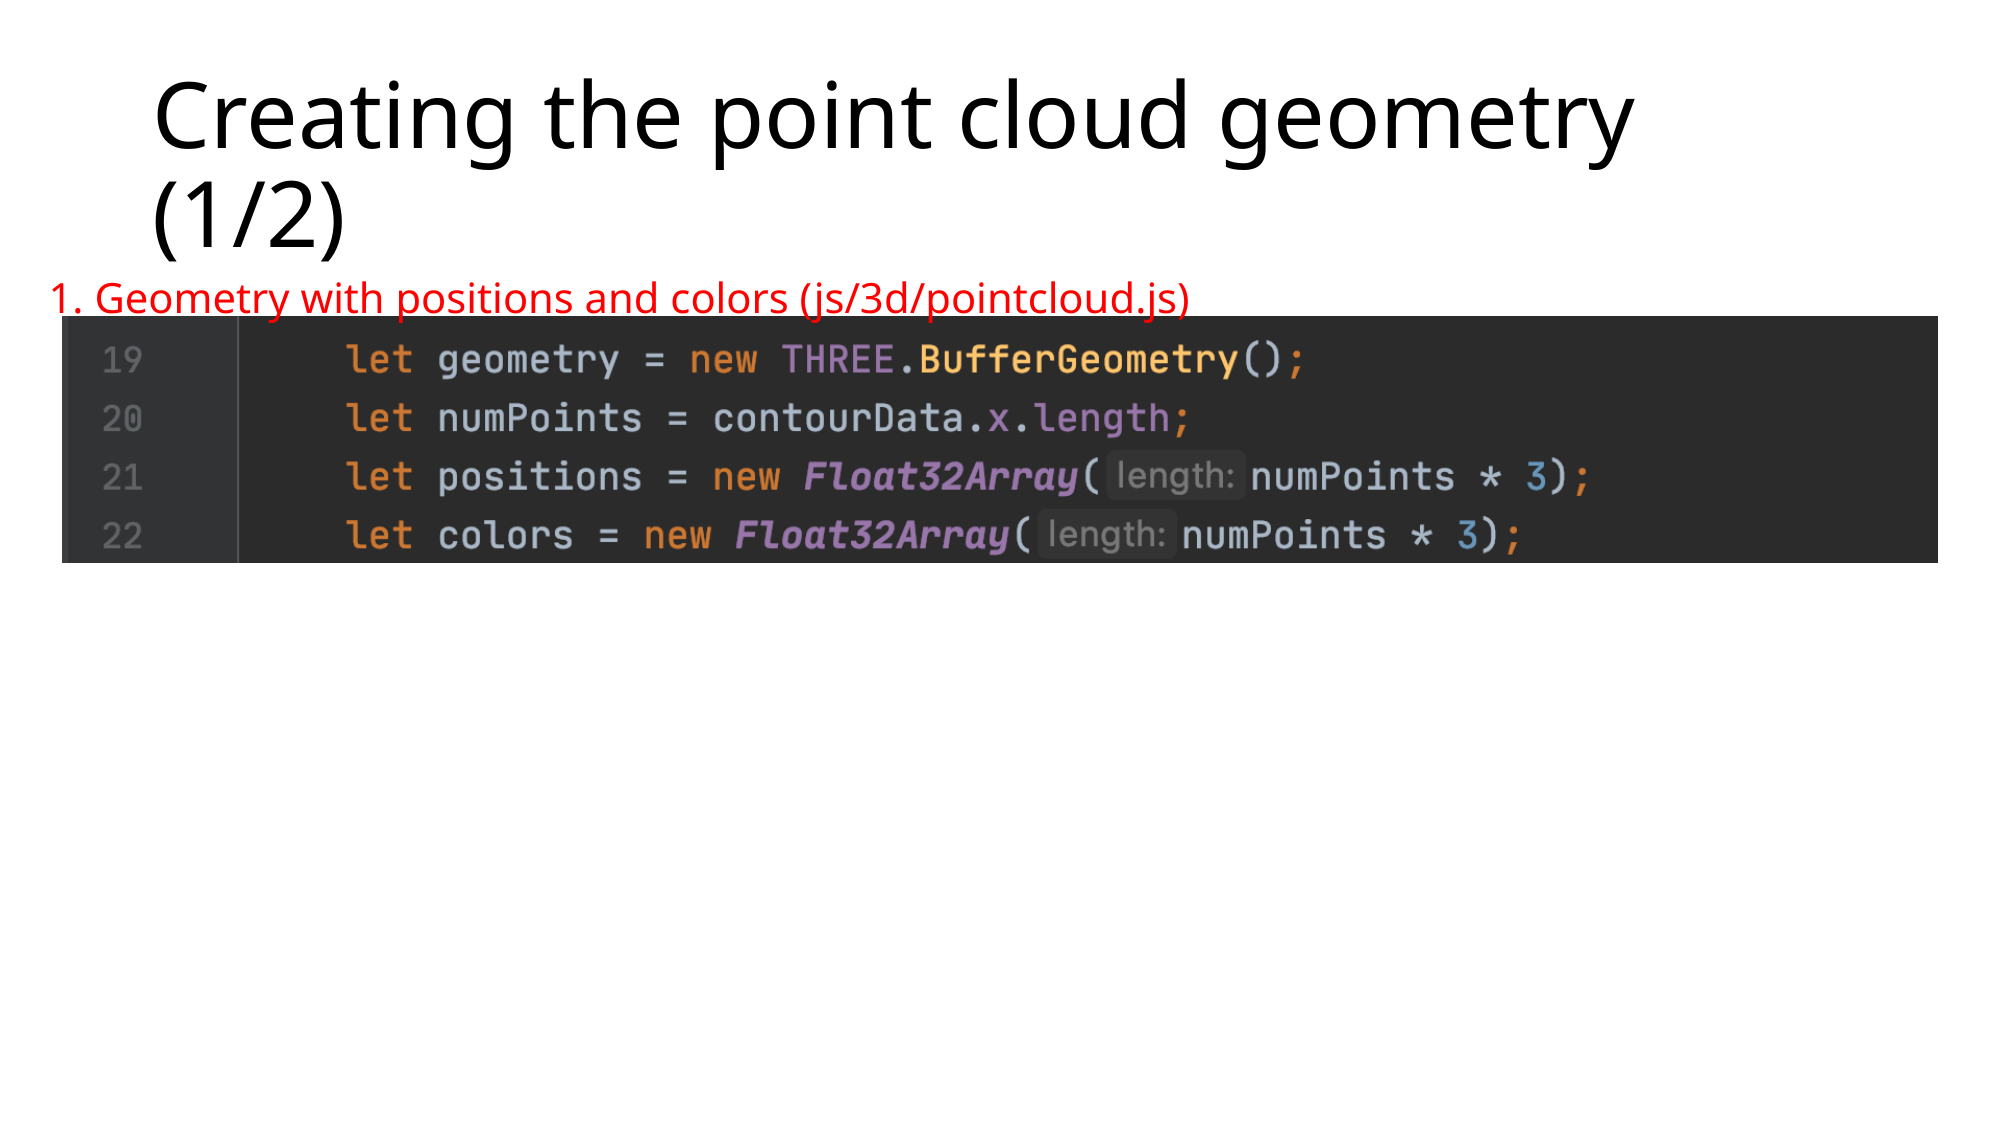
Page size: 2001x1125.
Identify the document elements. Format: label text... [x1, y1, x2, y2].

text_box 1. Geometry with positions and colors (js/3d/pointcloud.js) [33, 264, 1205, 329]
picture [62, 316, 1938, 563]
title Creating the point cloud geometry (1/2) [137, 59, 1863, 278]
